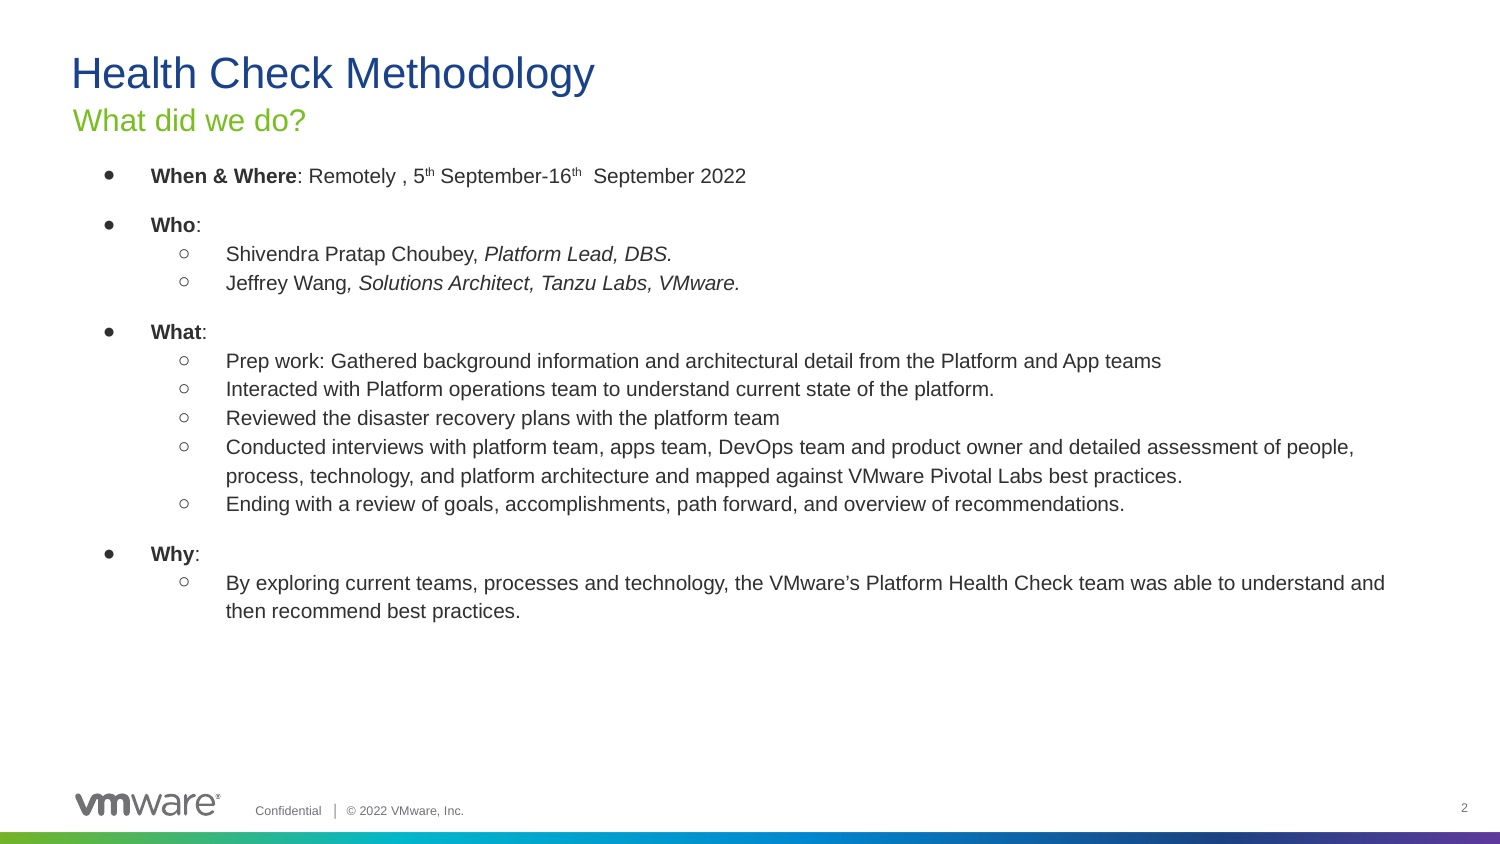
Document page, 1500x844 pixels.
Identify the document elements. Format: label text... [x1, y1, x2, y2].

picture [806, 832, 1500, 844]
list When & Where: Remotely , 5th September-16th September 2022 Who: Shivendra Pratap Choubey, Platform Lead, DBS. Jeffrey Wang, Solutions Architect, Tanzu Labs, VMware. What: Prep work: Gathered background information and architectural detail from the Platform and App teams Interacted with Platform operations team to understand current state of the platform. Reviewed the disaster recovery plans with the platform team Conducted interviews with platform team, apps team, DevOps team and product owner and detailed assessment of people, process, technology, and platform architecture and mapped against VMware Pivotal Labs best practices. Ending with a review of goals, accomplishments, path forward, and overview of recommendations. Why: By exploring current teams, processes and technology, the VMware’s Platform Health Check team was able to understand and then recommend best practices. [75, 158, 1427, 760]
subtitle What did we do? [72, 99, 1426, 131]
picture [0, 832, 539, 844]
title Health Check Methodology [71, 50, 1426, 98]
